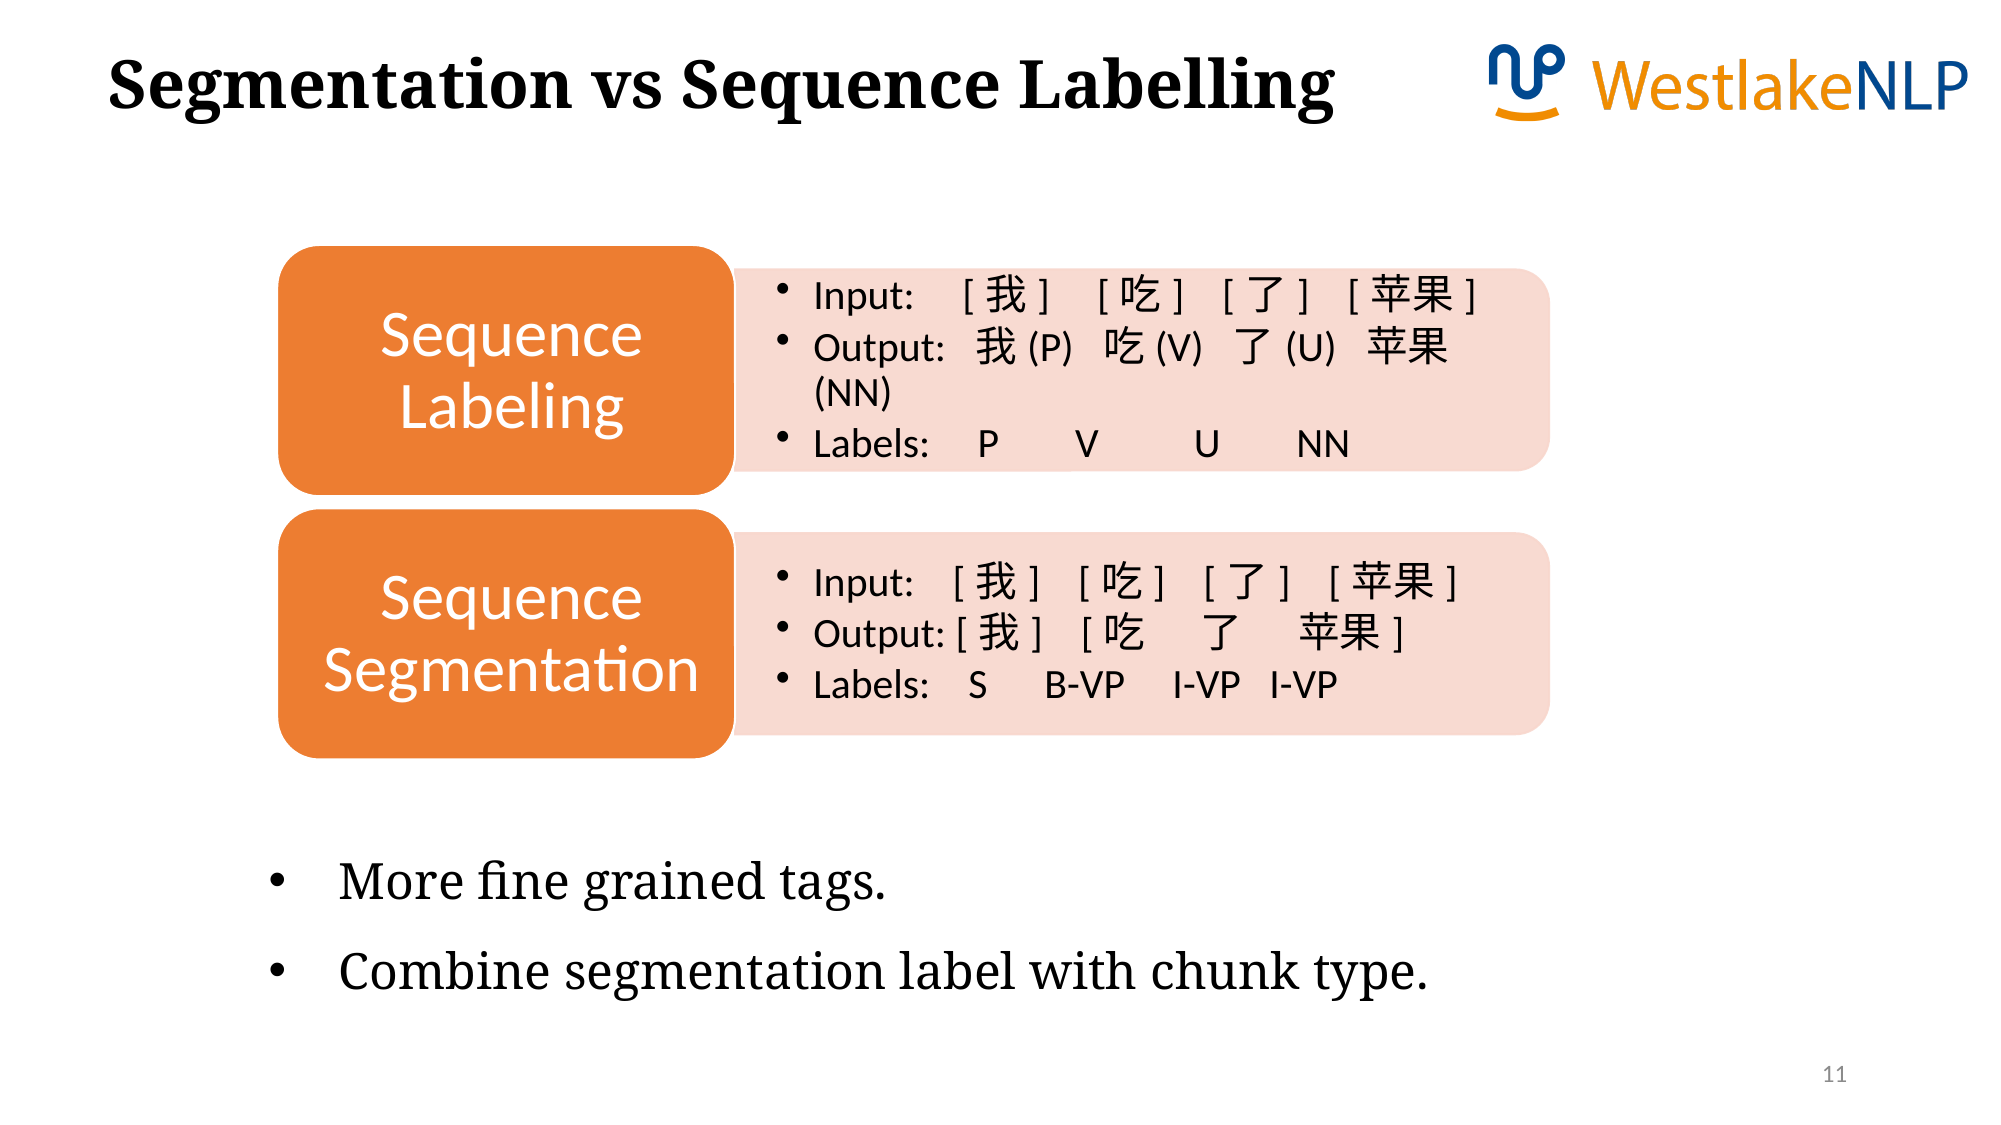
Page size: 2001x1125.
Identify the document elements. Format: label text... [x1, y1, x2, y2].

slide_number 11 [1412, 1042, 1863, 1103]
picture [1459, 0, 2000, 170]
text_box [277, 244, 1550, 760]
text_box Segmentation vs Sequence Labelling [93, 34, 1366, 129]
text_box More fine grained tags. Combine segmentation label with chunk type. [253, 811, 1445, 1007]
